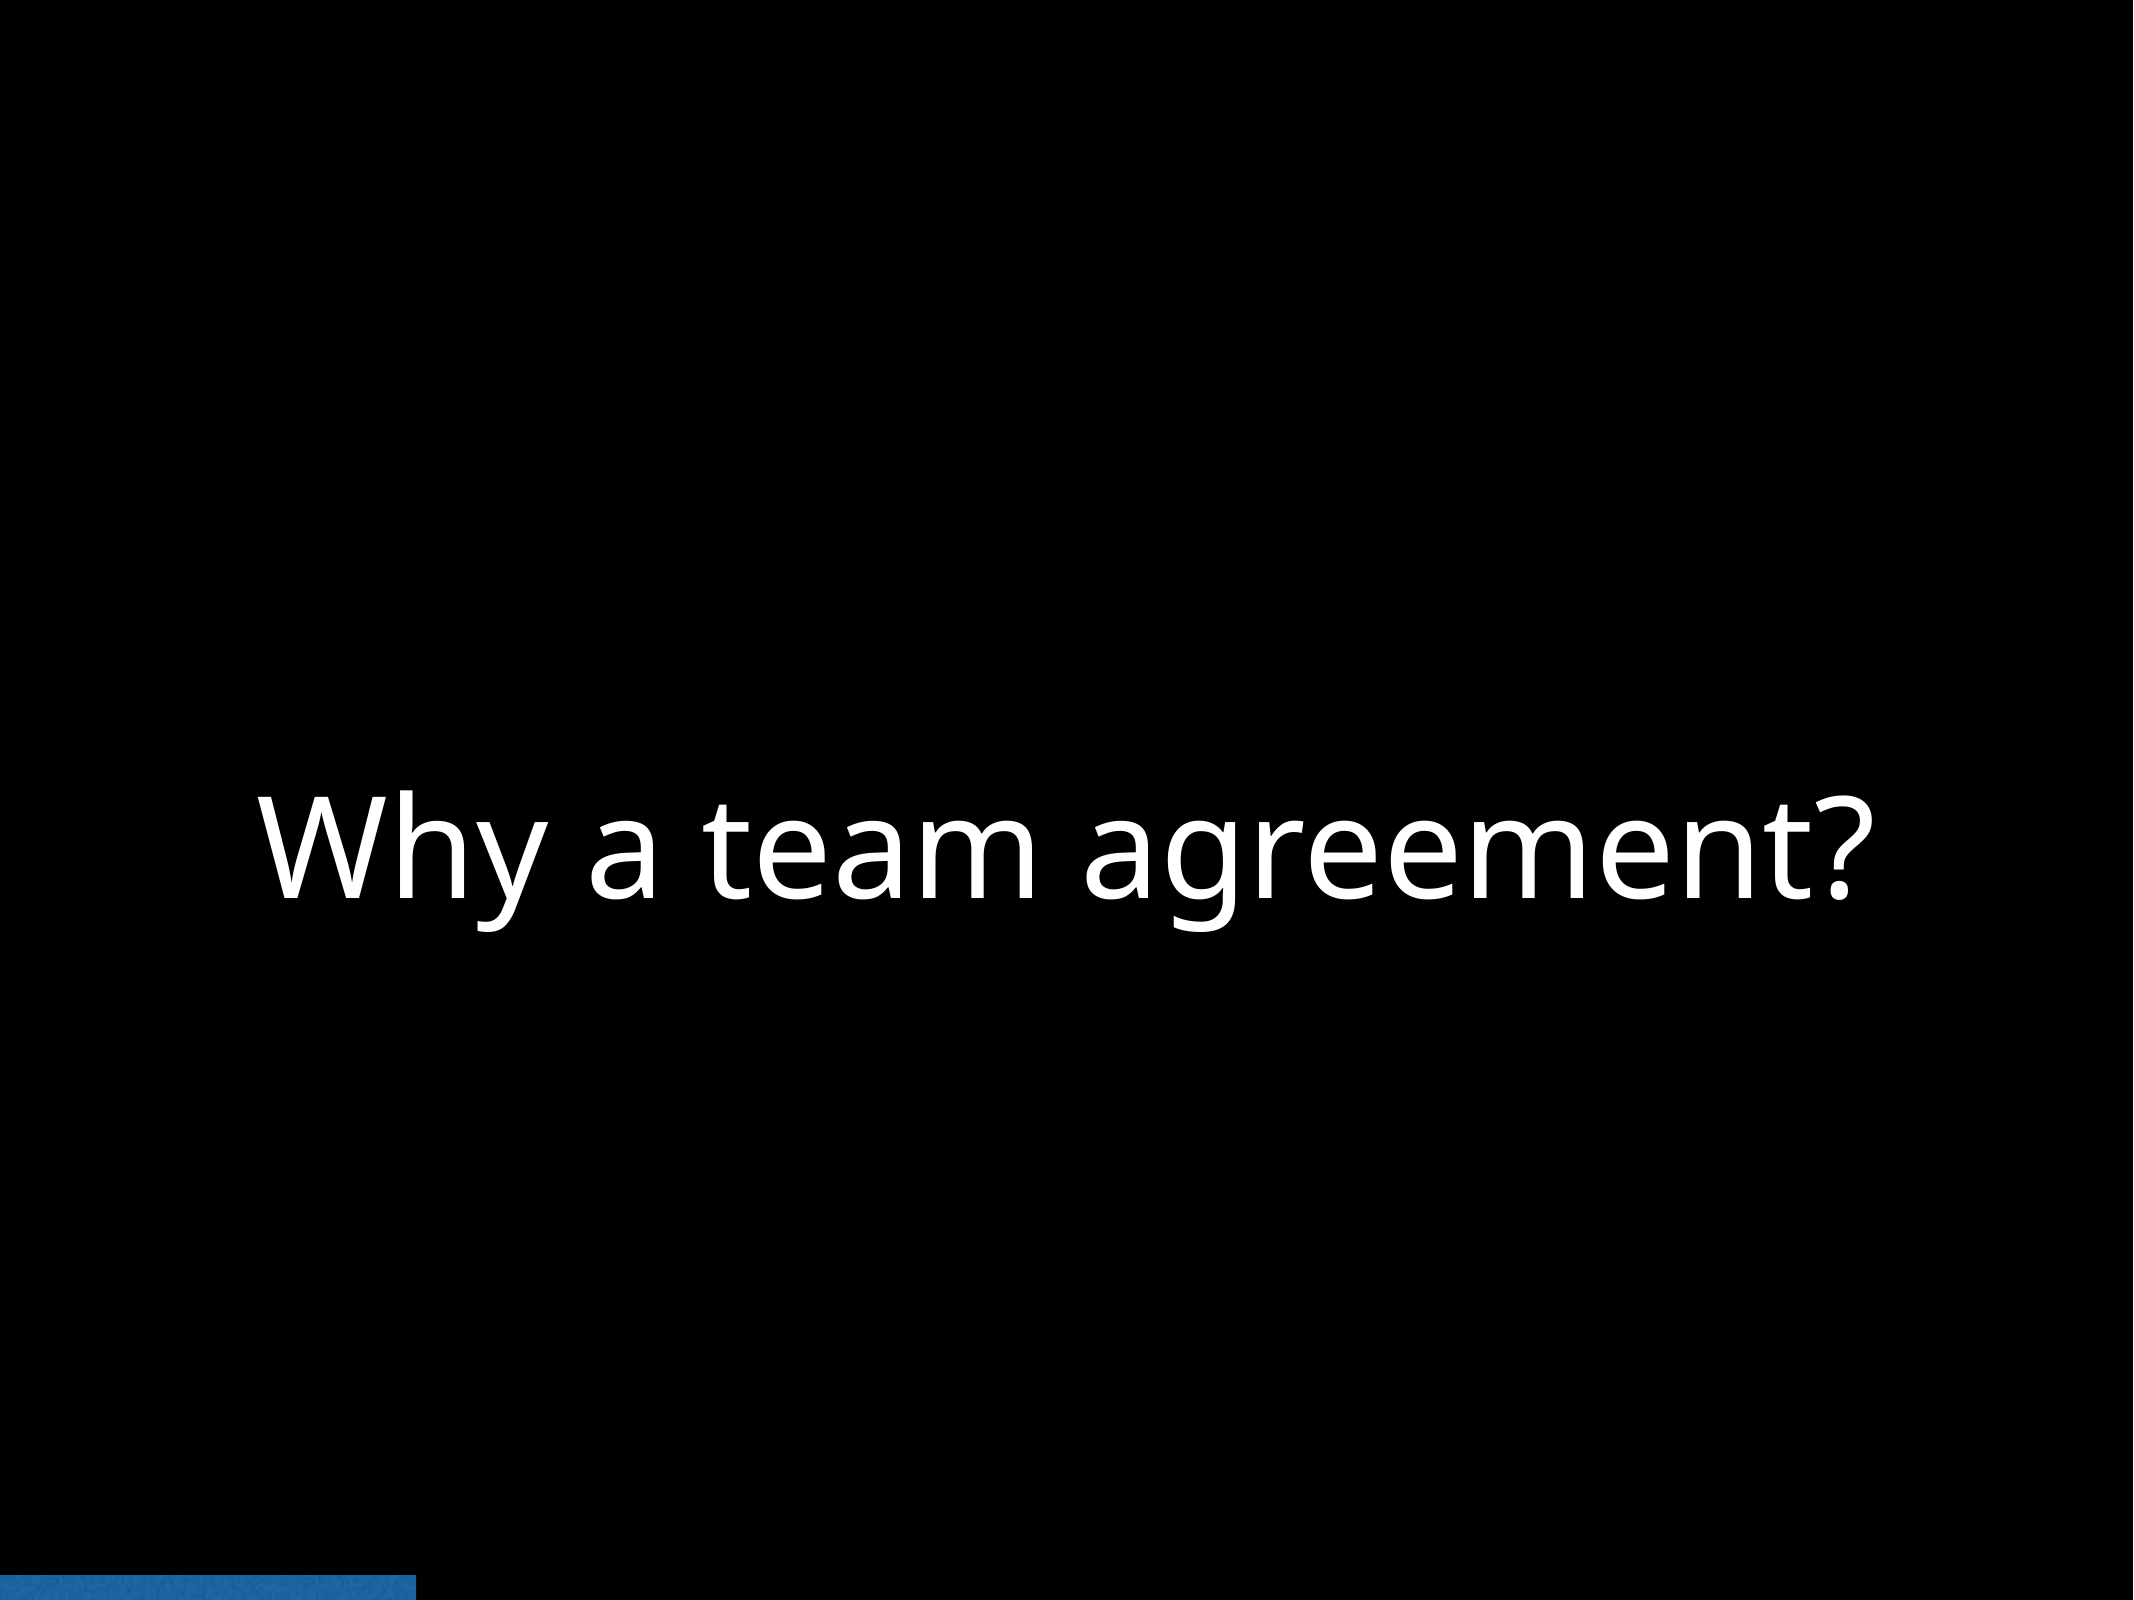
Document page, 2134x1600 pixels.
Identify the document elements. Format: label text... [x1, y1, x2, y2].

title Why a team agreement? [238, 664, 1895, 1020]
text_box [0, 1575, 417, 1600]
